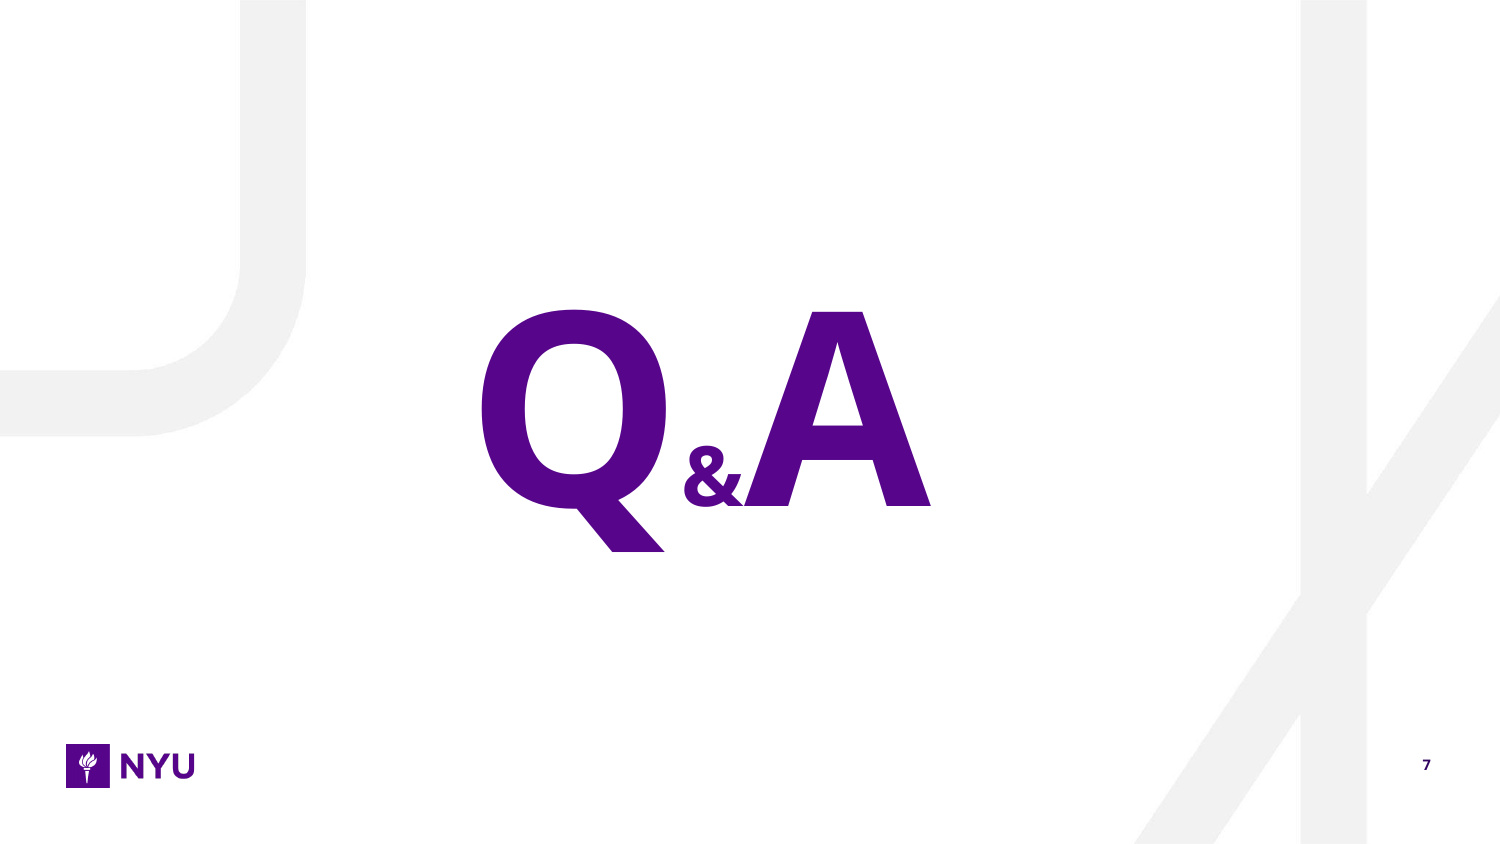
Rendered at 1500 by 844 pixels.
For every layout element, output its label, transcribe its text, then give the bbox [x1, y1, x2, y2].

picture [0, 0, 1500, 844]
title Q&A [0, 220, 1398, 496]
